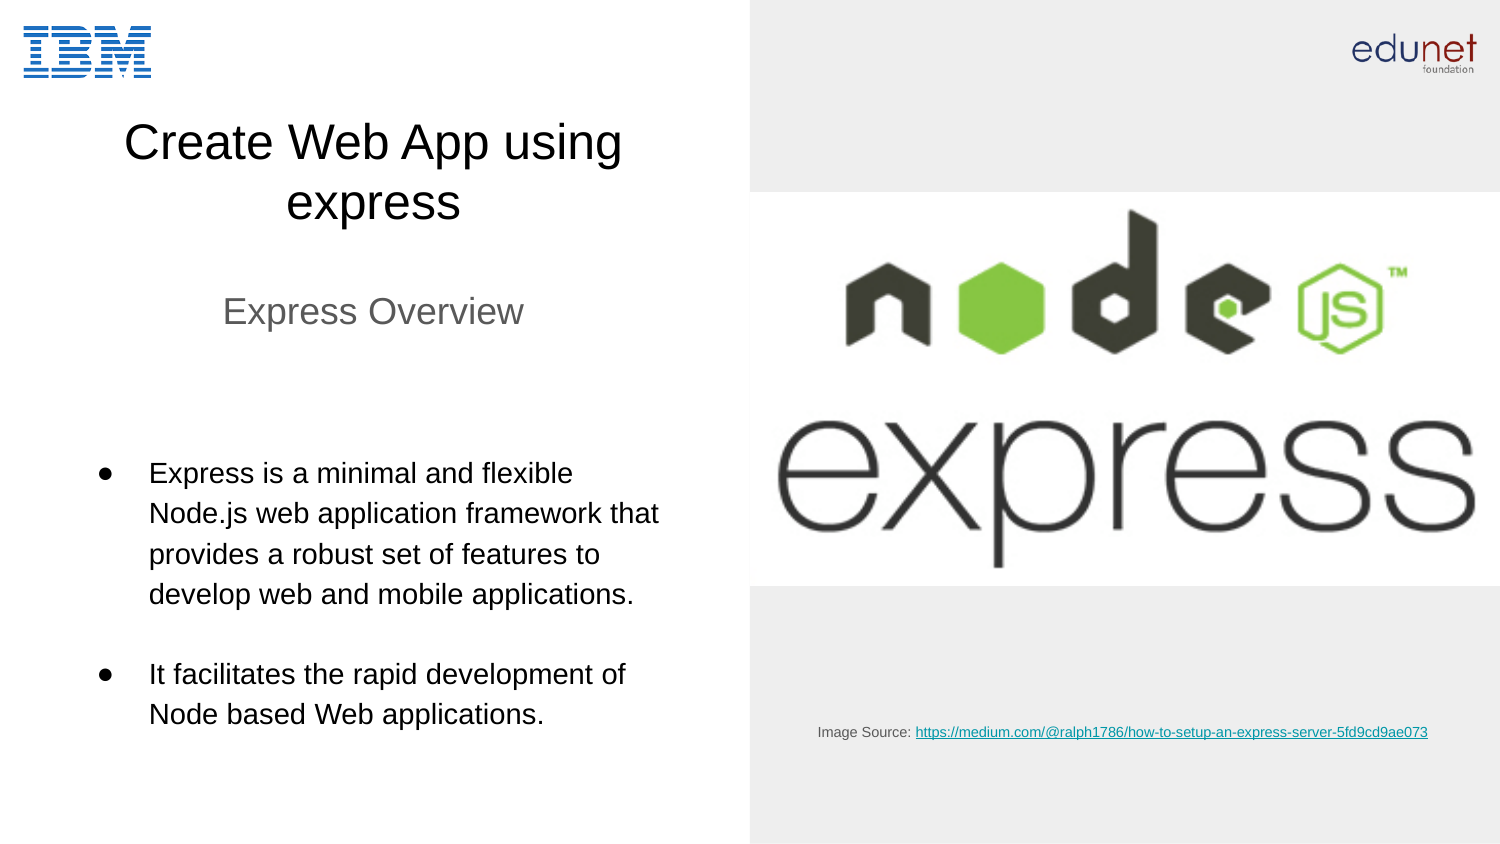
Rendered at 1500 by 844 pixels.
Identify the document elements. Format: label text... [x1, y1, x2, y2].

list Image Source: https://medium.com/@ralph1786/how-to-setup-an-express-server-5fd9cd9ae073 [802, 705, 1469, 756]
picture [23, 26, 151, 78]
list Express is a minimal and flexible Node.js web application framework that provides a robust set of features to develop web and mobile applications. It facilitates the rapid development of Node based Web applications. [58, 397, 689, 783]
title Create Web App using express [41, 117, 706, 223]
subtitle Express Overview [41, 257, 706, 363]
picture [1350, 26, 1480, 78]
picture [749, 192, 1500, 587]
